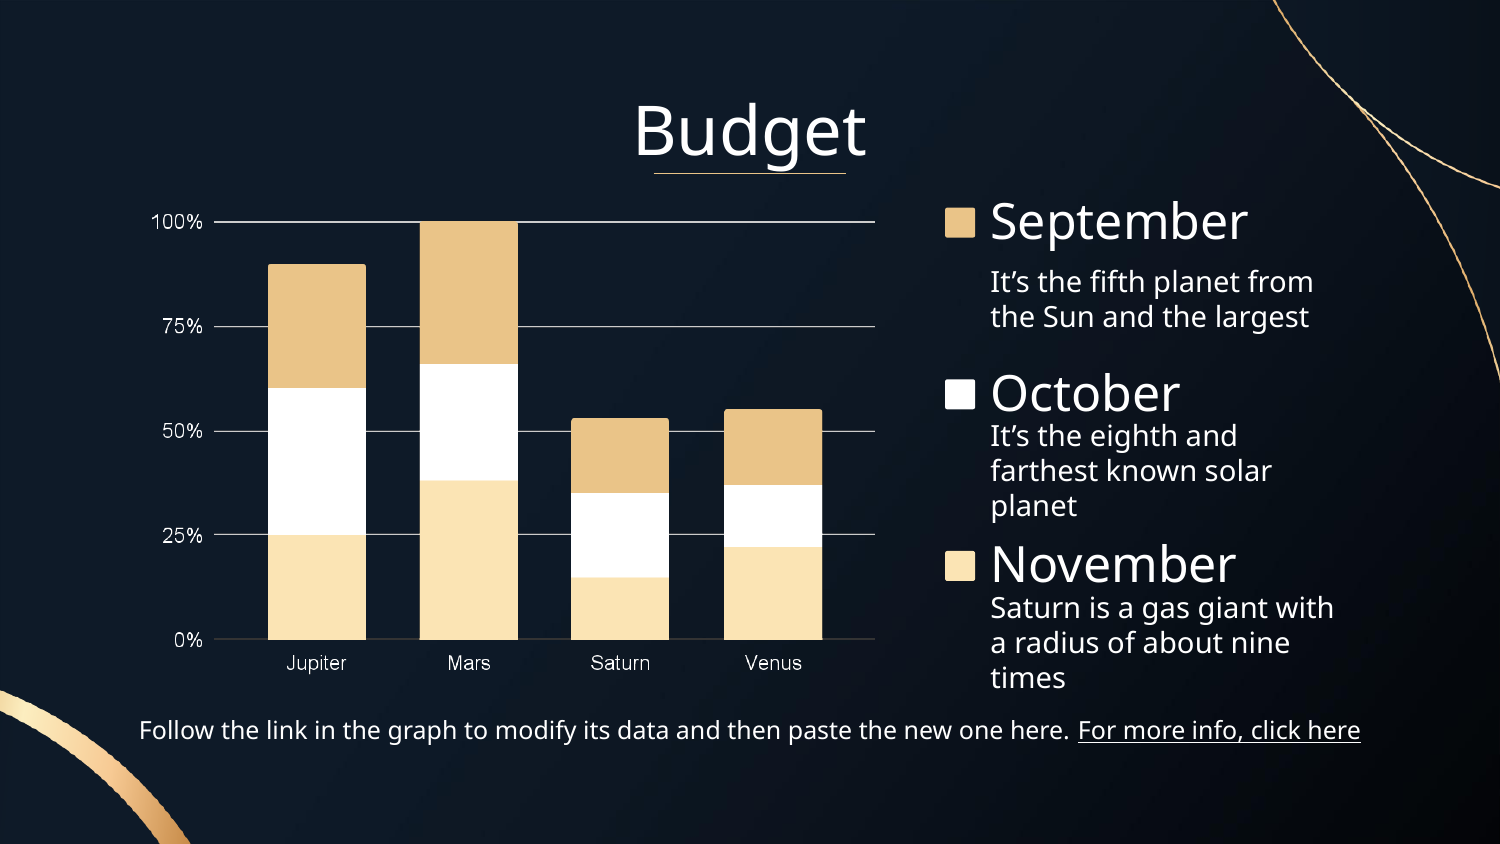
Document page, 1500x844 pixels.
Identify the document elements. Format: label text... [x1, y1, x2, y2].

text_box Saturn is a gas giant with a radius of about nine times [975, 602, 1366, 681]
text_box [945, 207, 976, 238]
picture [0, 0, 1500, 844]
text_box October [975, 363, 1366, 419]
title Budget [116, 88, 1383, 167]
text_box It’s the eighth and farthest known solar planet [975, 430, 1366, 509]
text_box September [975, 191, 1366, 247]
text_box [945, 550, 976, 581]
text_box November [975, 535, 1366, 591]
text_box [945, 379, 976, 410]
text_box Follow the link in the graph to modify its data and then paste the new one here. For more info, click here [116, 708, 1383, 755]
text_box It’s the fifth planet from the Sun and the largest [975, 258, 1366, 338]
